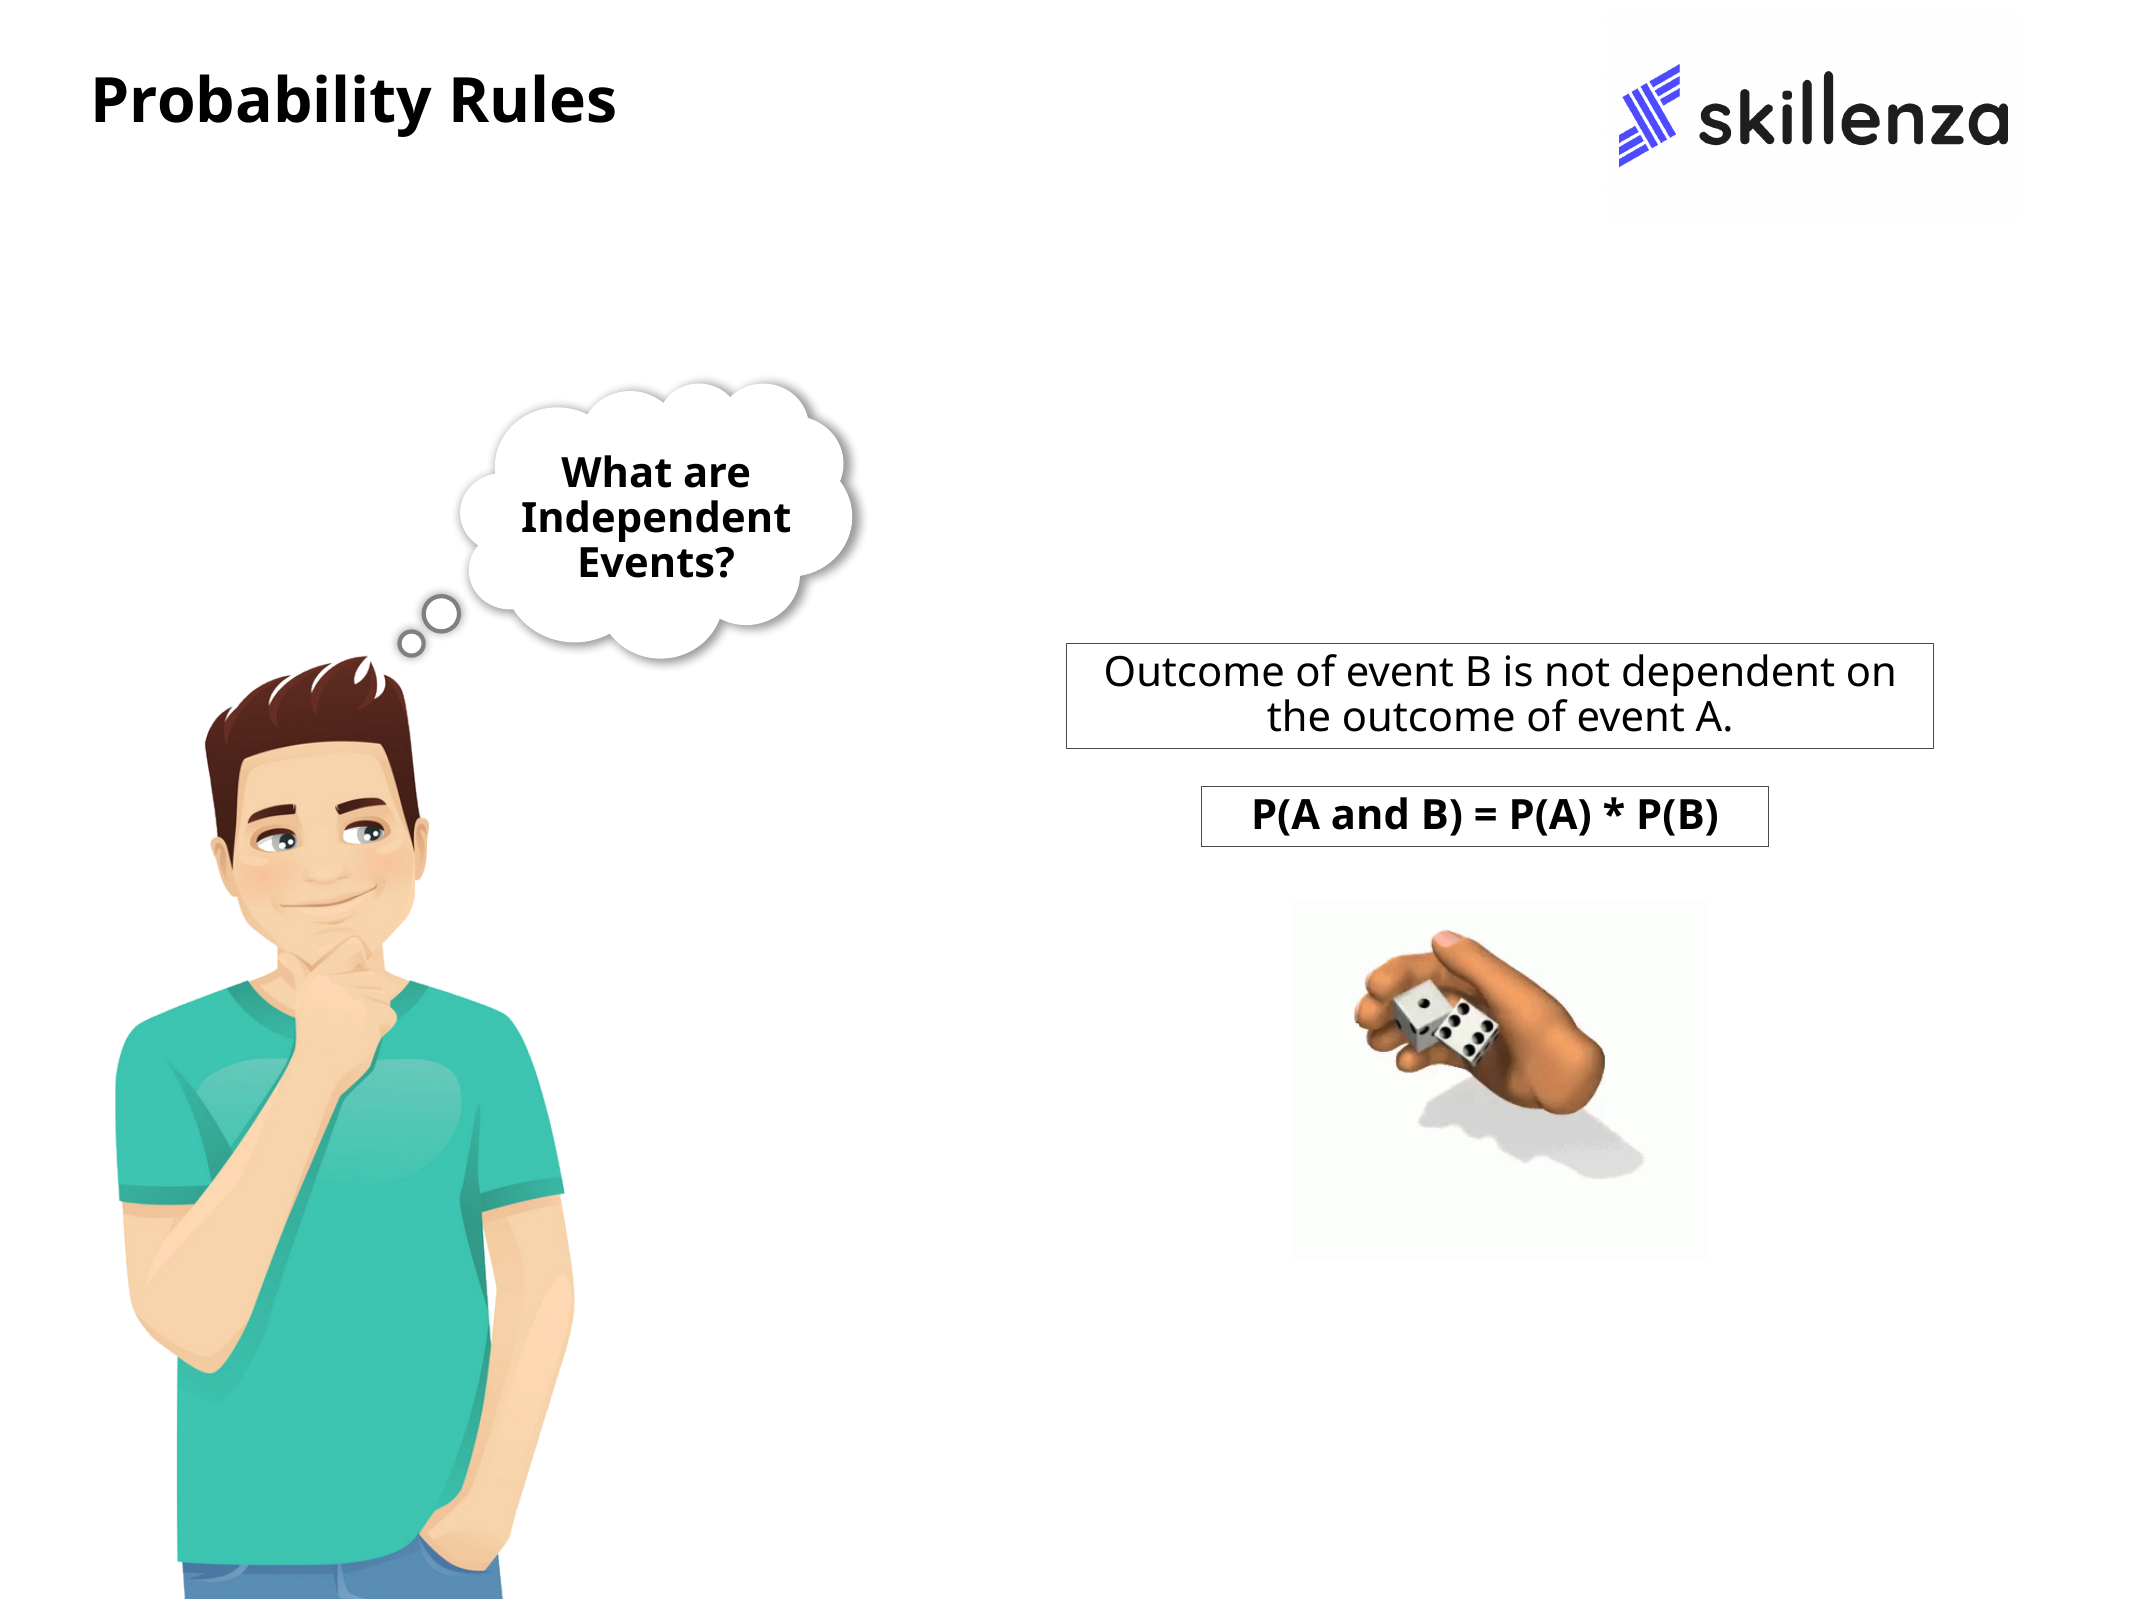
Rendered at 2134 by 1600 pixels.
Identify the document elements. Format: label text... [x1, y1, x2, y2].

text_box Probability Rules [75, 61, 946, 144]
picture [1604, 11, 2022, 220]
text_box Outcome of event B is not dependent on the outcome of event A. [1066, 643, 1934, 749]
picture [1290, 902, 1711, 1263]
text_box P(A and B) = P(A) * P(B) [1201, 786, 1769, 847]
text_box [399, 384, 851, 656]
picture [0, 526, 754, 1600]
